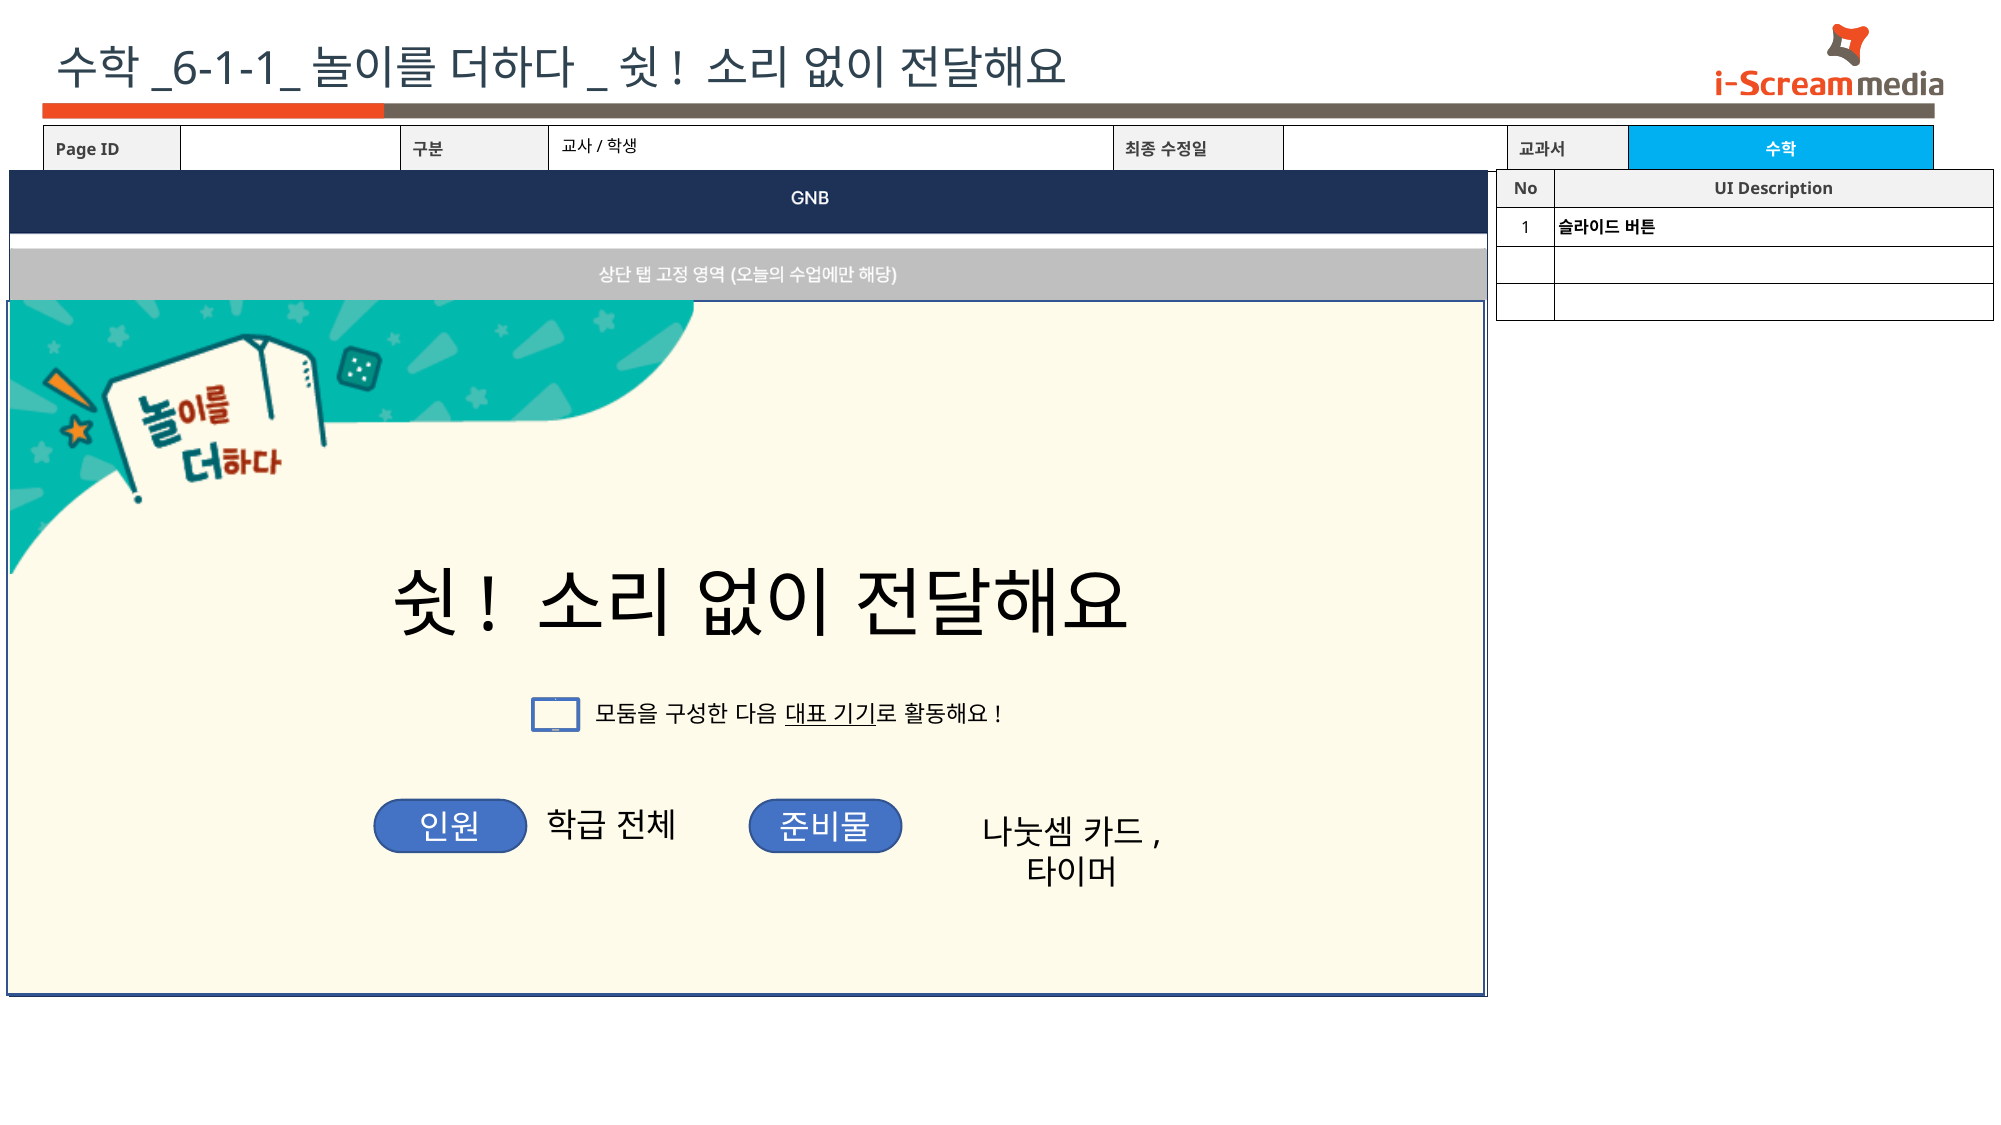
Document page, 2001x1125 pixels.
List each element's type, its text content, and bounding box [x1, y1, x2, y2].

text_box 교사/학생 [555, 130, 769, 156]
table_cell 슬라이드 버튼 [1555, 208, 1993, 246]
text_box 준비물 [748, 798, 903, 854]
table_cell [1555, 284, 1993, 320]
table_cell [1497, 284, 1554, 320]
text_box 인원 [373, 798, 526, 854]
text_box 나눗셈 카드, 타이머 [915, 796, 1229, 853]
picture [1715, 23, 1944, 96]
picture [9, 171, 1487, 996]
title 수학_6-1-1_놀이를 더하다_쉿! 소리 없이 전달해요 [41, 44, 1683, 95]
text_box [526, 685, 1011, 744]
table_cell [1555, 247, 1993, 283]
table_cell 1 [1497, 208, 1554, 246]
table_header No [1497, 170, 1554, 207]
text_box [6, 300, 1485, 996]
table_header UI Description [1555, 170, 1993, 207]
text_box 학급 전체 [526, 789, 698, 853]
table_cell [1497, 247, 1554, 283]
text_box 쉿! 소리 없이 전달해요 [305, 539, 1217, 685]
